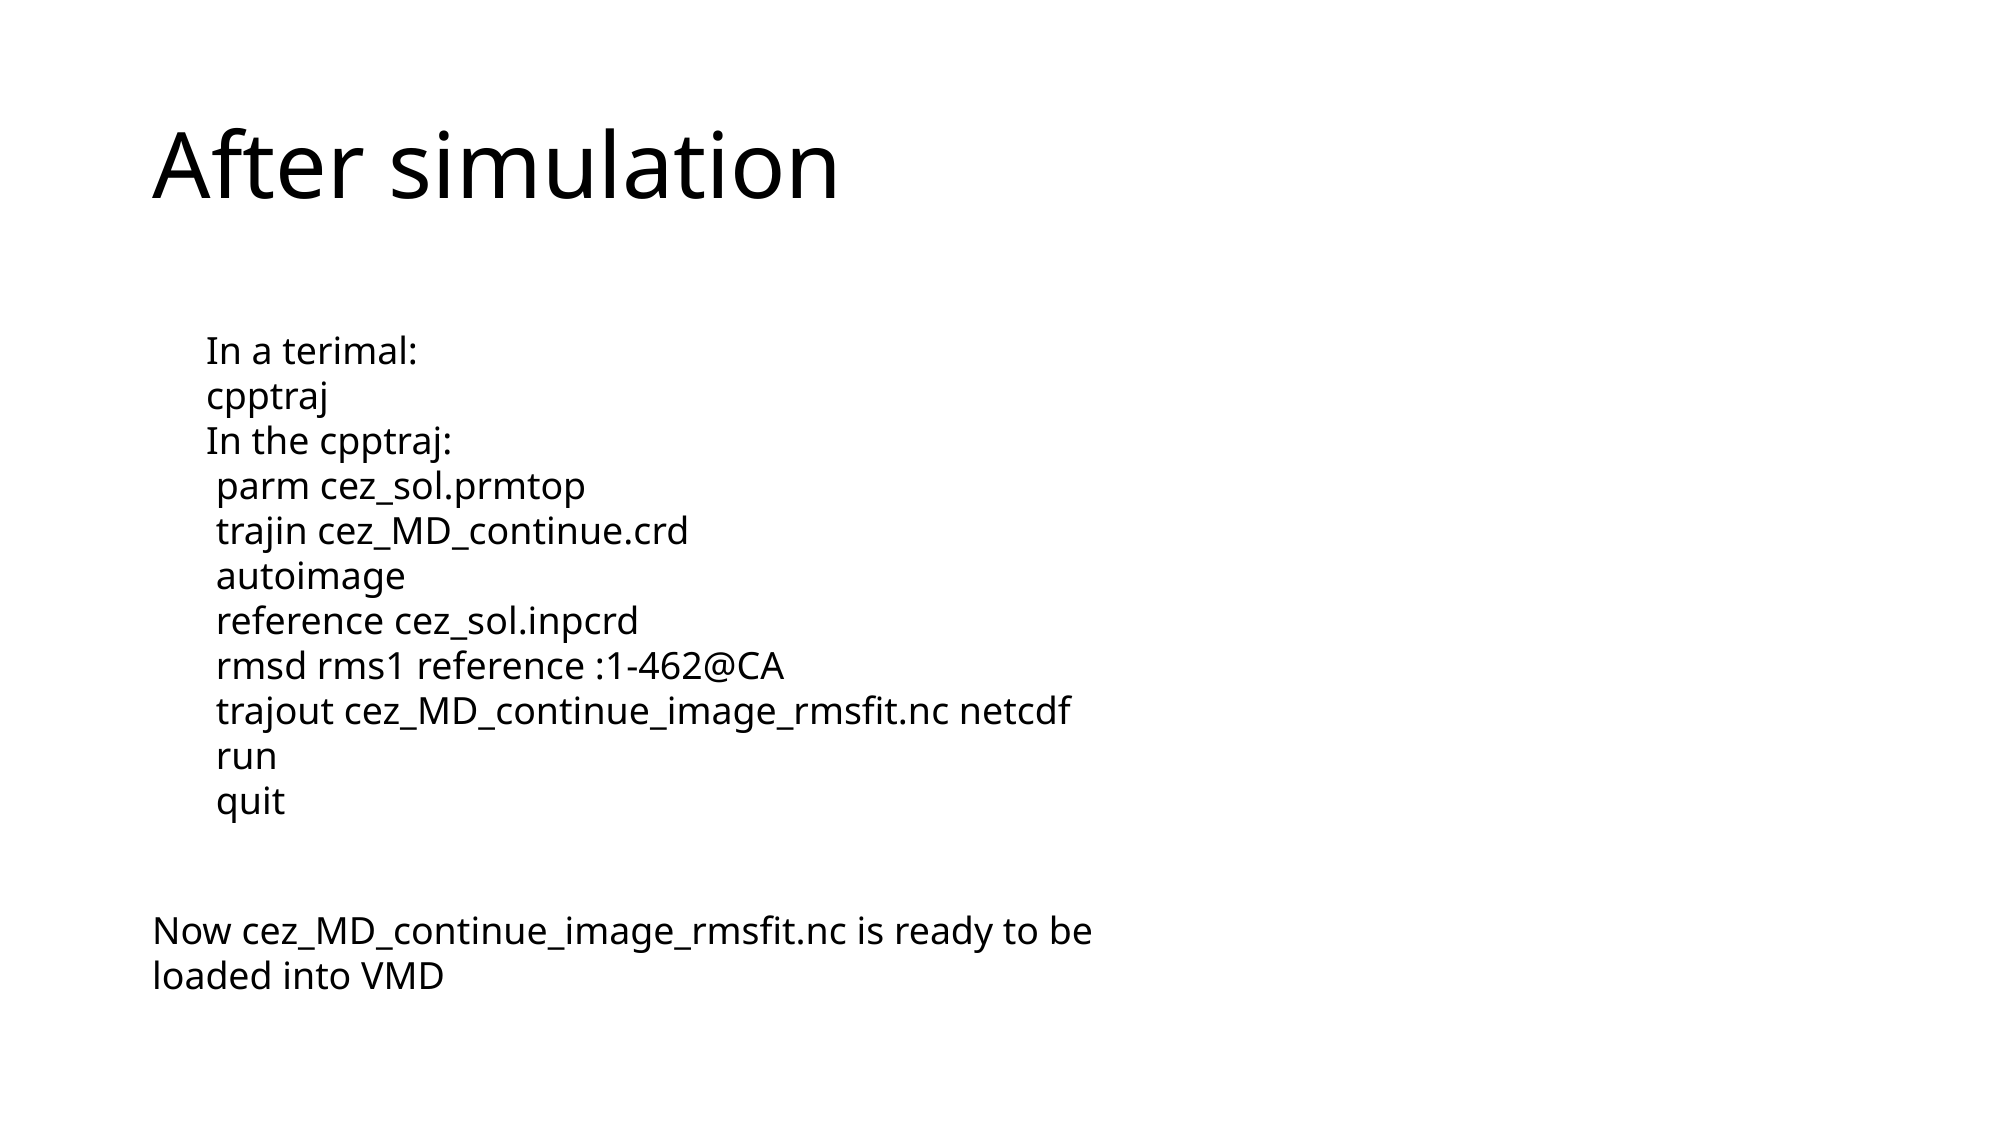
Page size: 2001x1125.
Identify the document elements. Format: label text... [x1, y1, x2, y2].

title After simulation [137, 59, 1863, 278]
text_box In a terimal: cpptraj In the cpptraj: parm cez_sol.prmtop trajin cez_MD_continue.crd autoimage reference cez_sol.inpcrd rmsd rms1 reference :1-462@CA trajout cez_MD_continue_image_rmsfit.nc netcdf run quit [191, 319, 1523, 830]
text_box Now cez_MD_continue_image_rmsfit.nc is ready to be loaded into VMD [137, 899, 1150, 1005]
